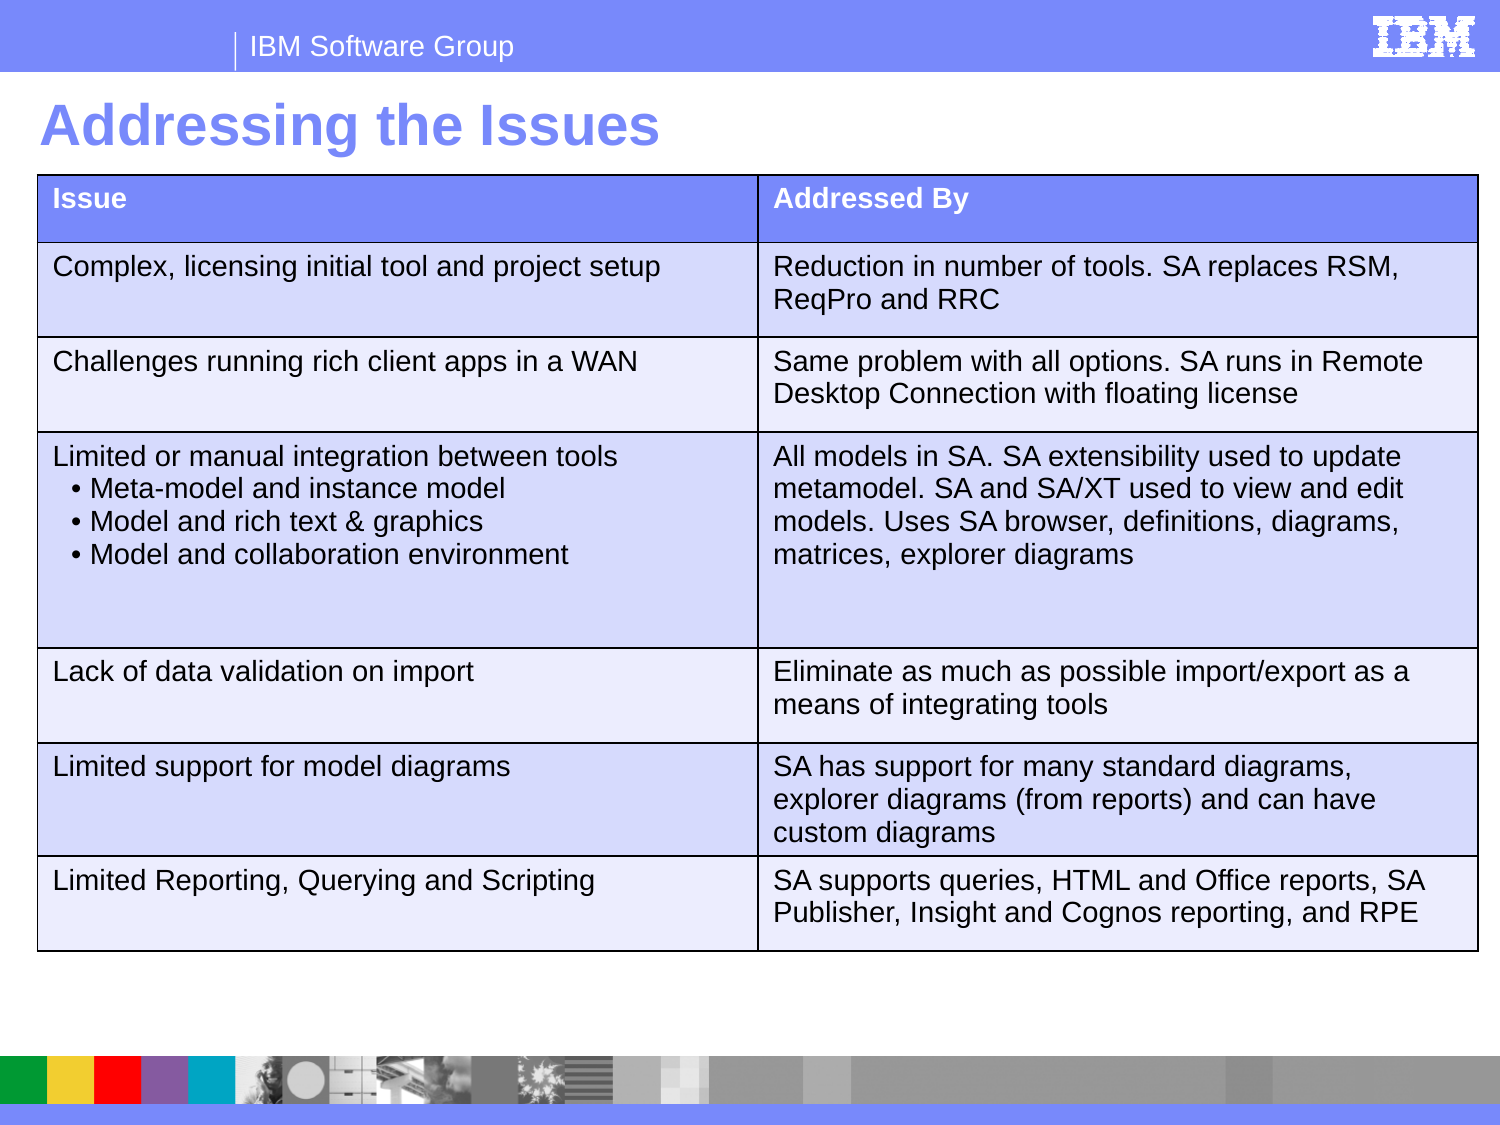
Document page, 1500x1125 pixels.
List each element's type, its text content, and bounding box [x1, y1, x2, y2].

table_cell Limited or manual integration between tools Meta-model and instance model Model and rich text & graphics Model and collaboration environment [38, 433, 757, 647]
table_cell All models in SA. SA extensibility used to update metamodel. SA and SA/XT used to view and edit models. Uses SA browser, definitions, diagrams, matrices, explorer diagrams [759, 433, 1477, 647]
title Addressing the Issues [24, 87, 1415, 166]
table_cell SA has support for many standard diagrams, explorer diagrams (from reports) and can have custom diagrams [759, 744, 1477, 855]
table_cell Challenges running rich client apps in a WAN [38, 338, 757, 431]
table_header Addressed By [759, 176, 1477, 242]
table_cell Reduction in number of tools. SA replaces RSM, ReqPro and RRC [759, 243, 1477, 336]
picture [0, 1056, 1500, 1104]
table_header Issue [38, 176, 757, 242]
table_cell Limited Reporting, Querying and Scripting [38, 857, 757, 950]
table_cell Same problem with all options. SA runs in Remote Desktop Connection with floating license [759, 338, 1477, 431]
table_cell SA supports queries, HTML and Office reports, SA Publisher, Insight and Cognos reporting, and RPE [759, 857, 1477, 950]
table_cell Lack of data validation on import [38, 649, 757, 742]
table_cell Eliminate as much as possible import/export as a means of integrating tools [759, 649, 1477, 742]
table_cell Complex, licensing initial tool and project setup [38, 243, 757, 336]
table_cell Limited support for model diagrams [38, 744, 757, 855]
